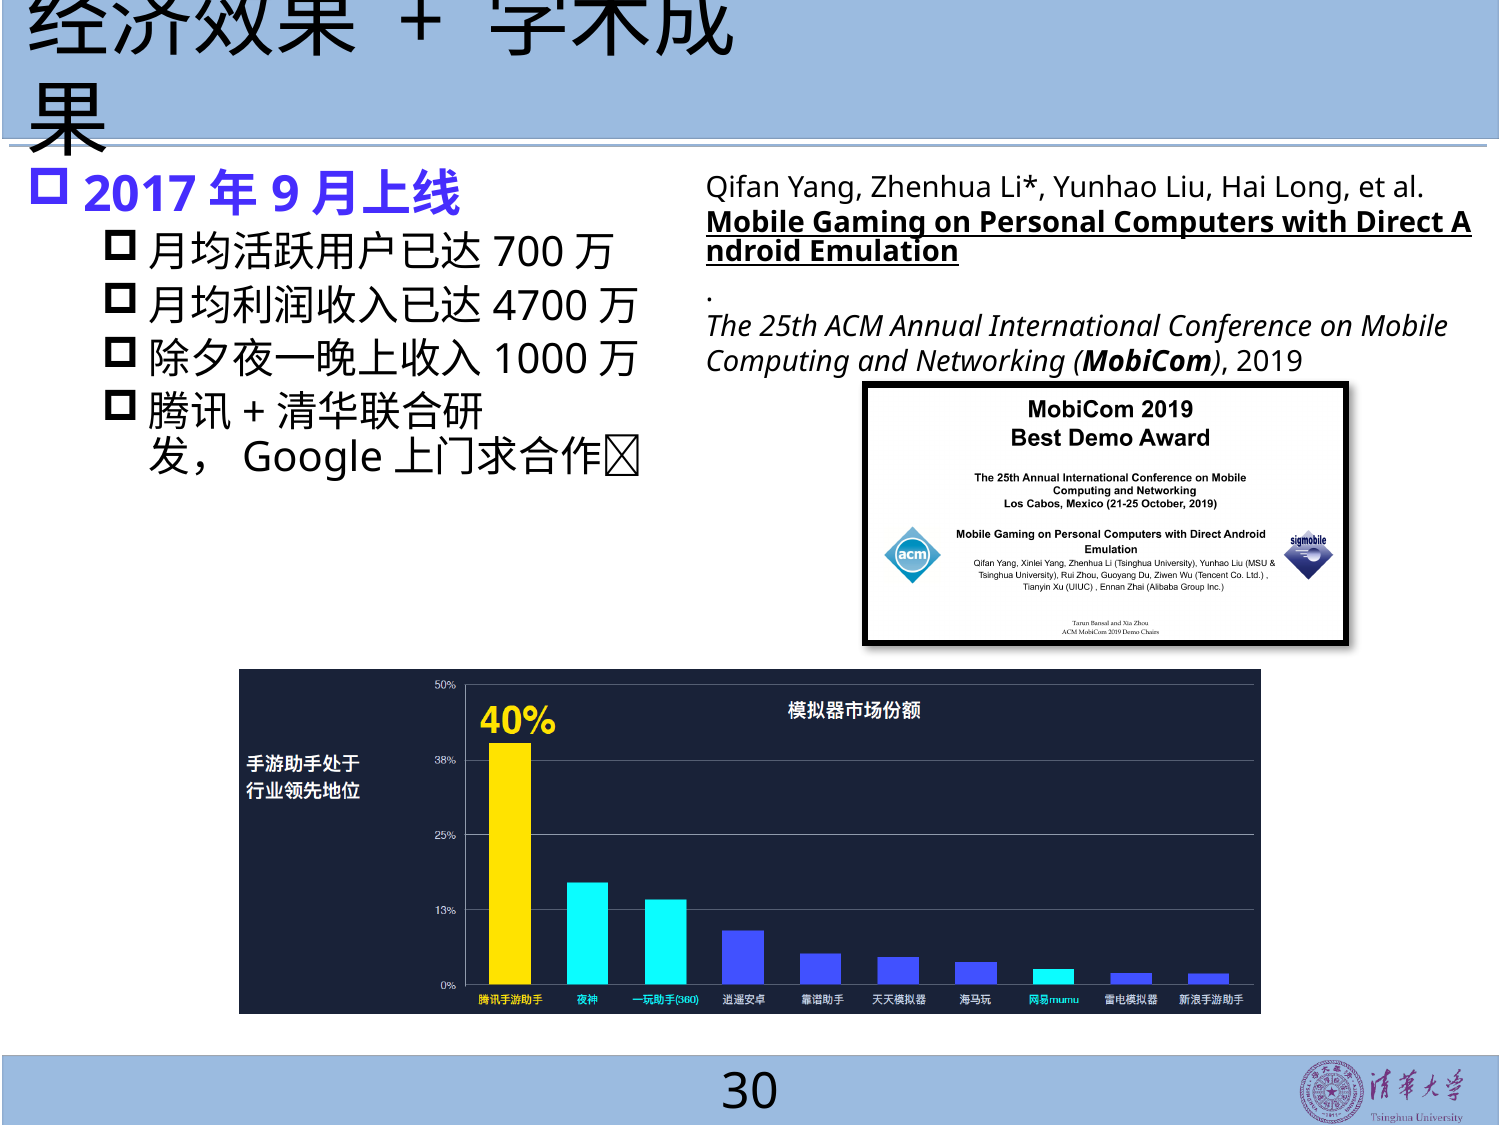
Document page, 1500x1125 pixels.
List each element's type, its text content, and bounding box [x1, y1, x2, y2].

picture [0, 0, 1500, 147]
picture [867, 387, 1343, 641]
list 2017年9月上线 月均活跃用户已达700万 月均利润收入已达4700万 除夕夜一晚上收入1000万 腾讯+清华联合研发，Google上门求合作 [11, 160, 715, 516]
text_box Qifan Yang, Zhenhua Li*, Yunhao Liu, Hai Long, et al. Mobile Gaming on Personal Computers with Direct Android Emulation. The 25th ACM Annual International Conference on Mobile Computing and Networking (MobiCom), 2019 [690, 160, 1489, 356]
picture [238, 669, 1262, 1014]
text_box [0, 1054, 1500, 1125]
